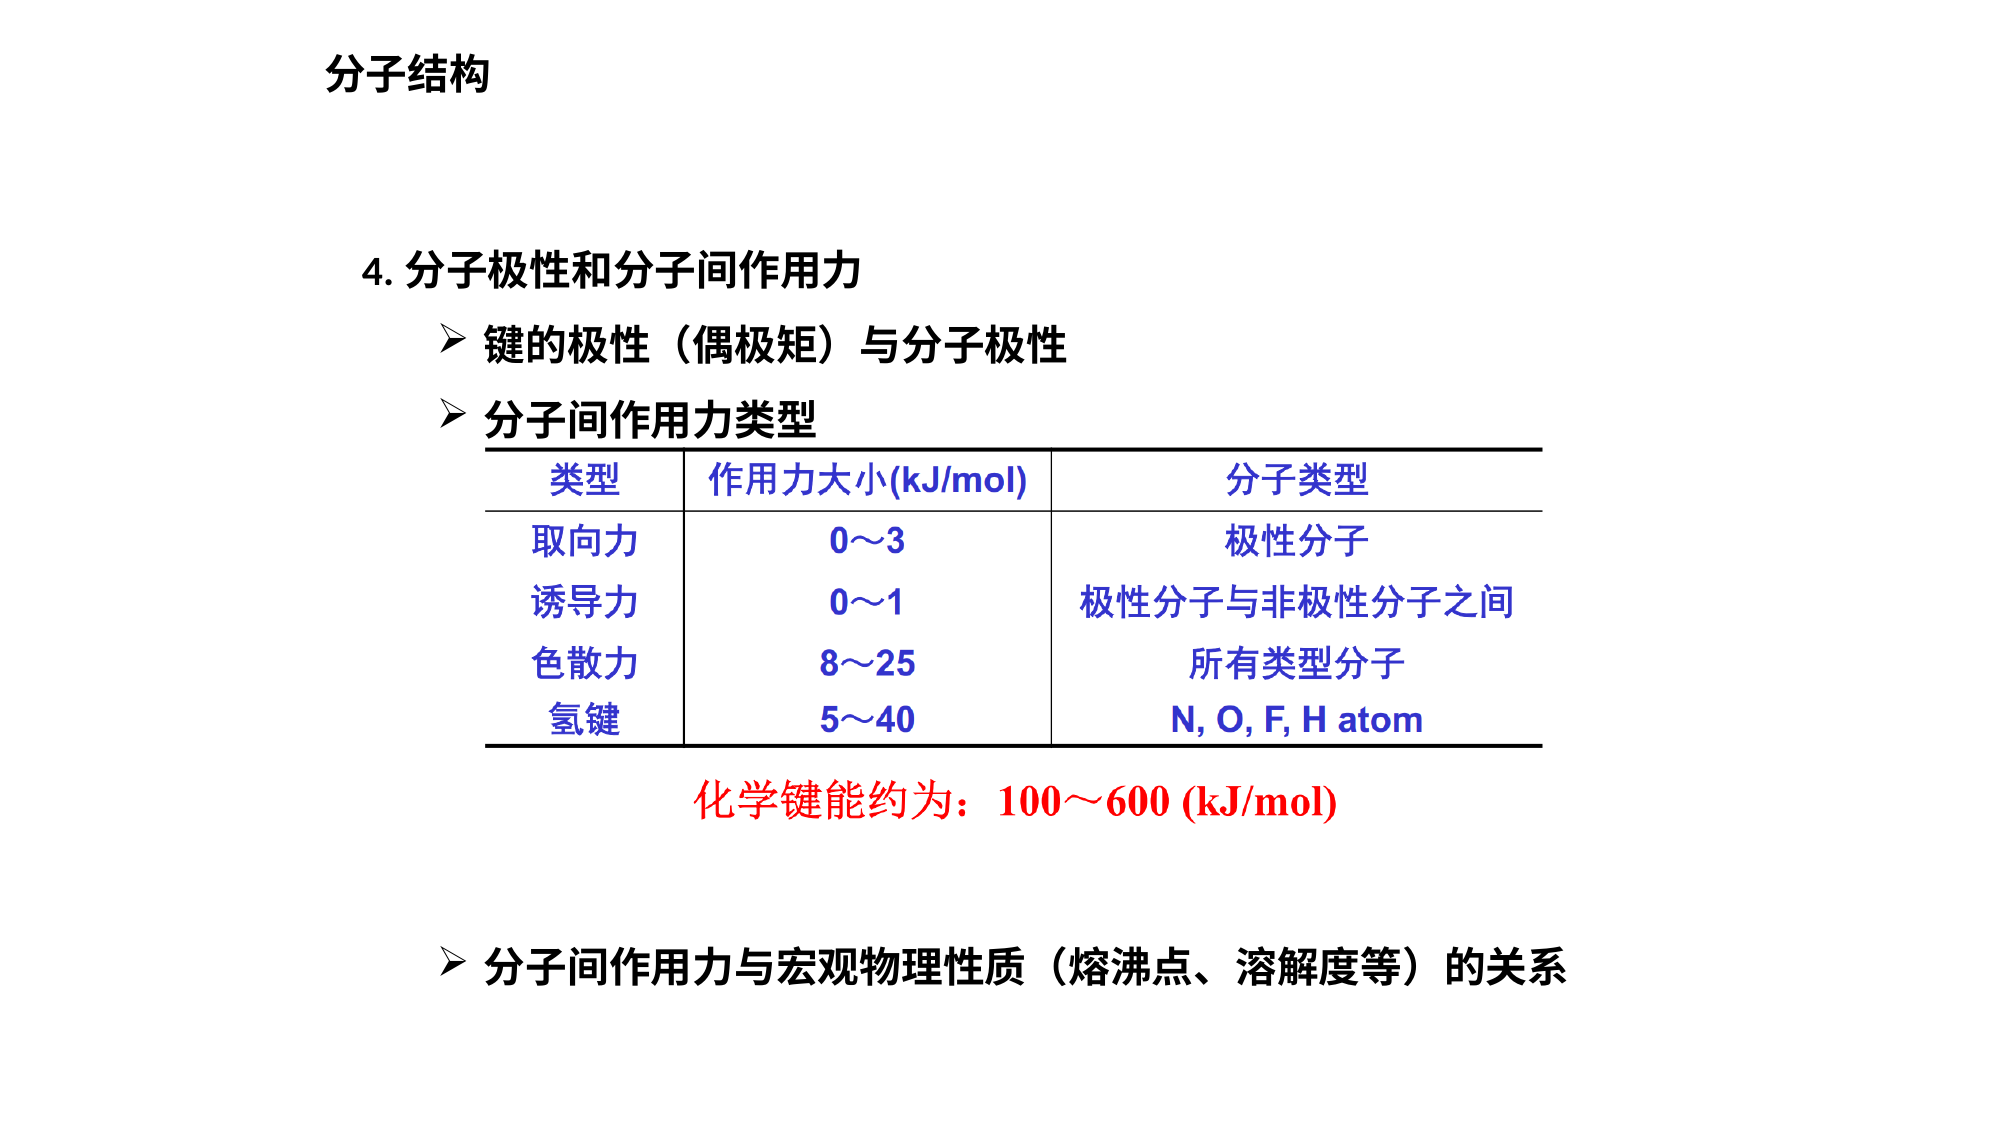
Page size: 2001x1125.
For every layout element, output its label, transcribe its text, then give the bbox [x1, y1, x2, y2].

picture [470, 444, 1555, 840]
text_box 分子结构 [309, 40, 507, 105]
text_box 4.分子极性和分子间作用力 键的极性（偶极矩）与分子极性 分子间作用力类型 分子间作用力与宏观物理性质（熔沸点、溶解度等）的关系 [347, 211, 1653, 999]
